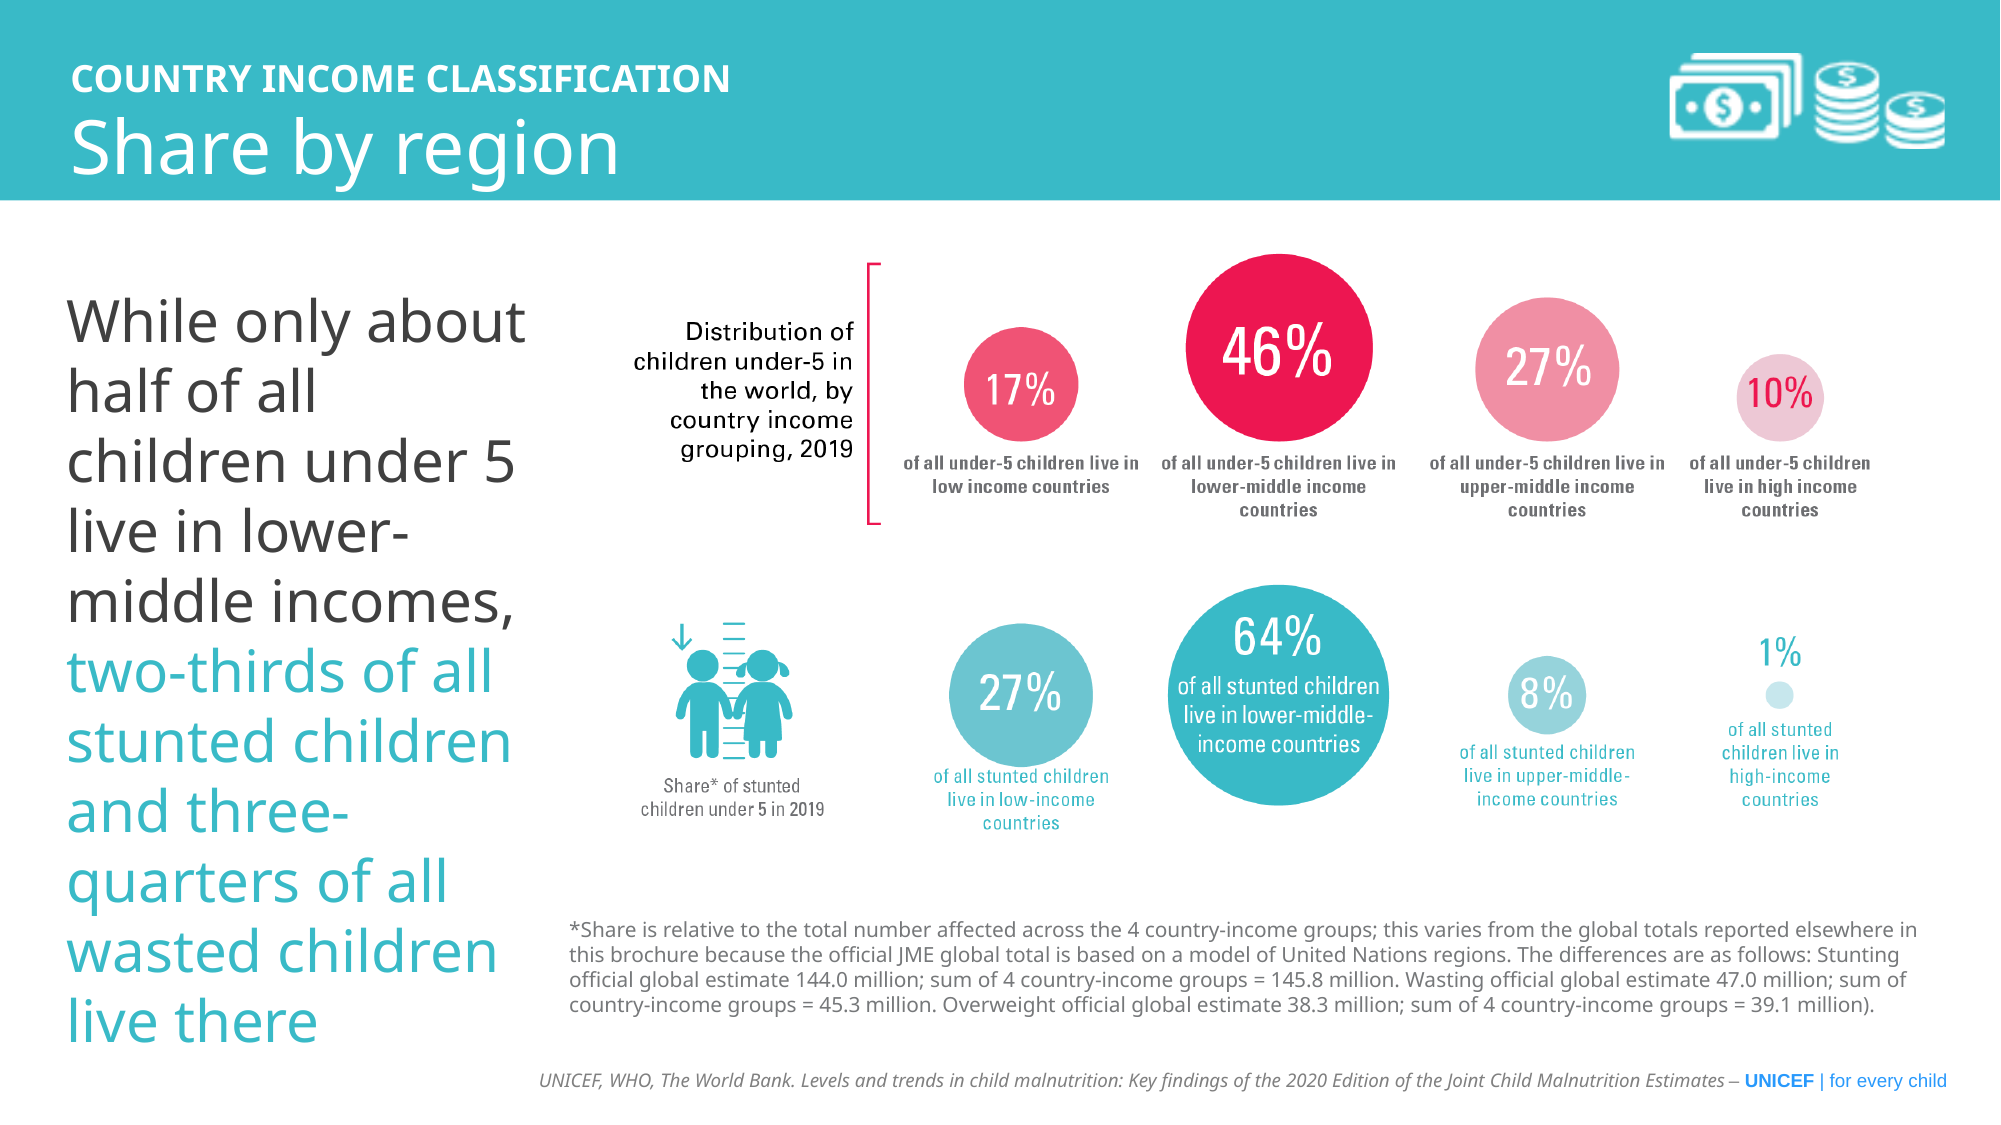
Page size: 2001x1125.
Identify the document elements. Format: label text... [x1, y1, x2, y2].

text_box COUNTRY INCOME CLASSIFICATION Share by region [55, 47, 781, 198]
picture [1669, 53, 1945, 149]
text_box *Share is relative to the total number affected across the 4 country-income groups; this varies from the global totals reported elsewhere in this brochure because the official JME global total is based on a model of United Nations regions. The differences are as follows: Stunting official global estimate 144.0 million; sum of 4 country-income groups = 145.8 million. Wasting official global estimate 47.0 million; sum of country-income groups = 45.3 million. Overweight official global estimate 38.3 million; sum of 4 country-income groups = 39.1 million). [554, 909, 1973, 1024]
text_box While only about half of all children under 5 live in lower-middle incomes, two-thirds of all stunted children and three-quarters of all wasted children live there [51, 276, 551, 1062]
picture [508, 240, 2000, 845]
text_box [0, 0, 2000, 202]
